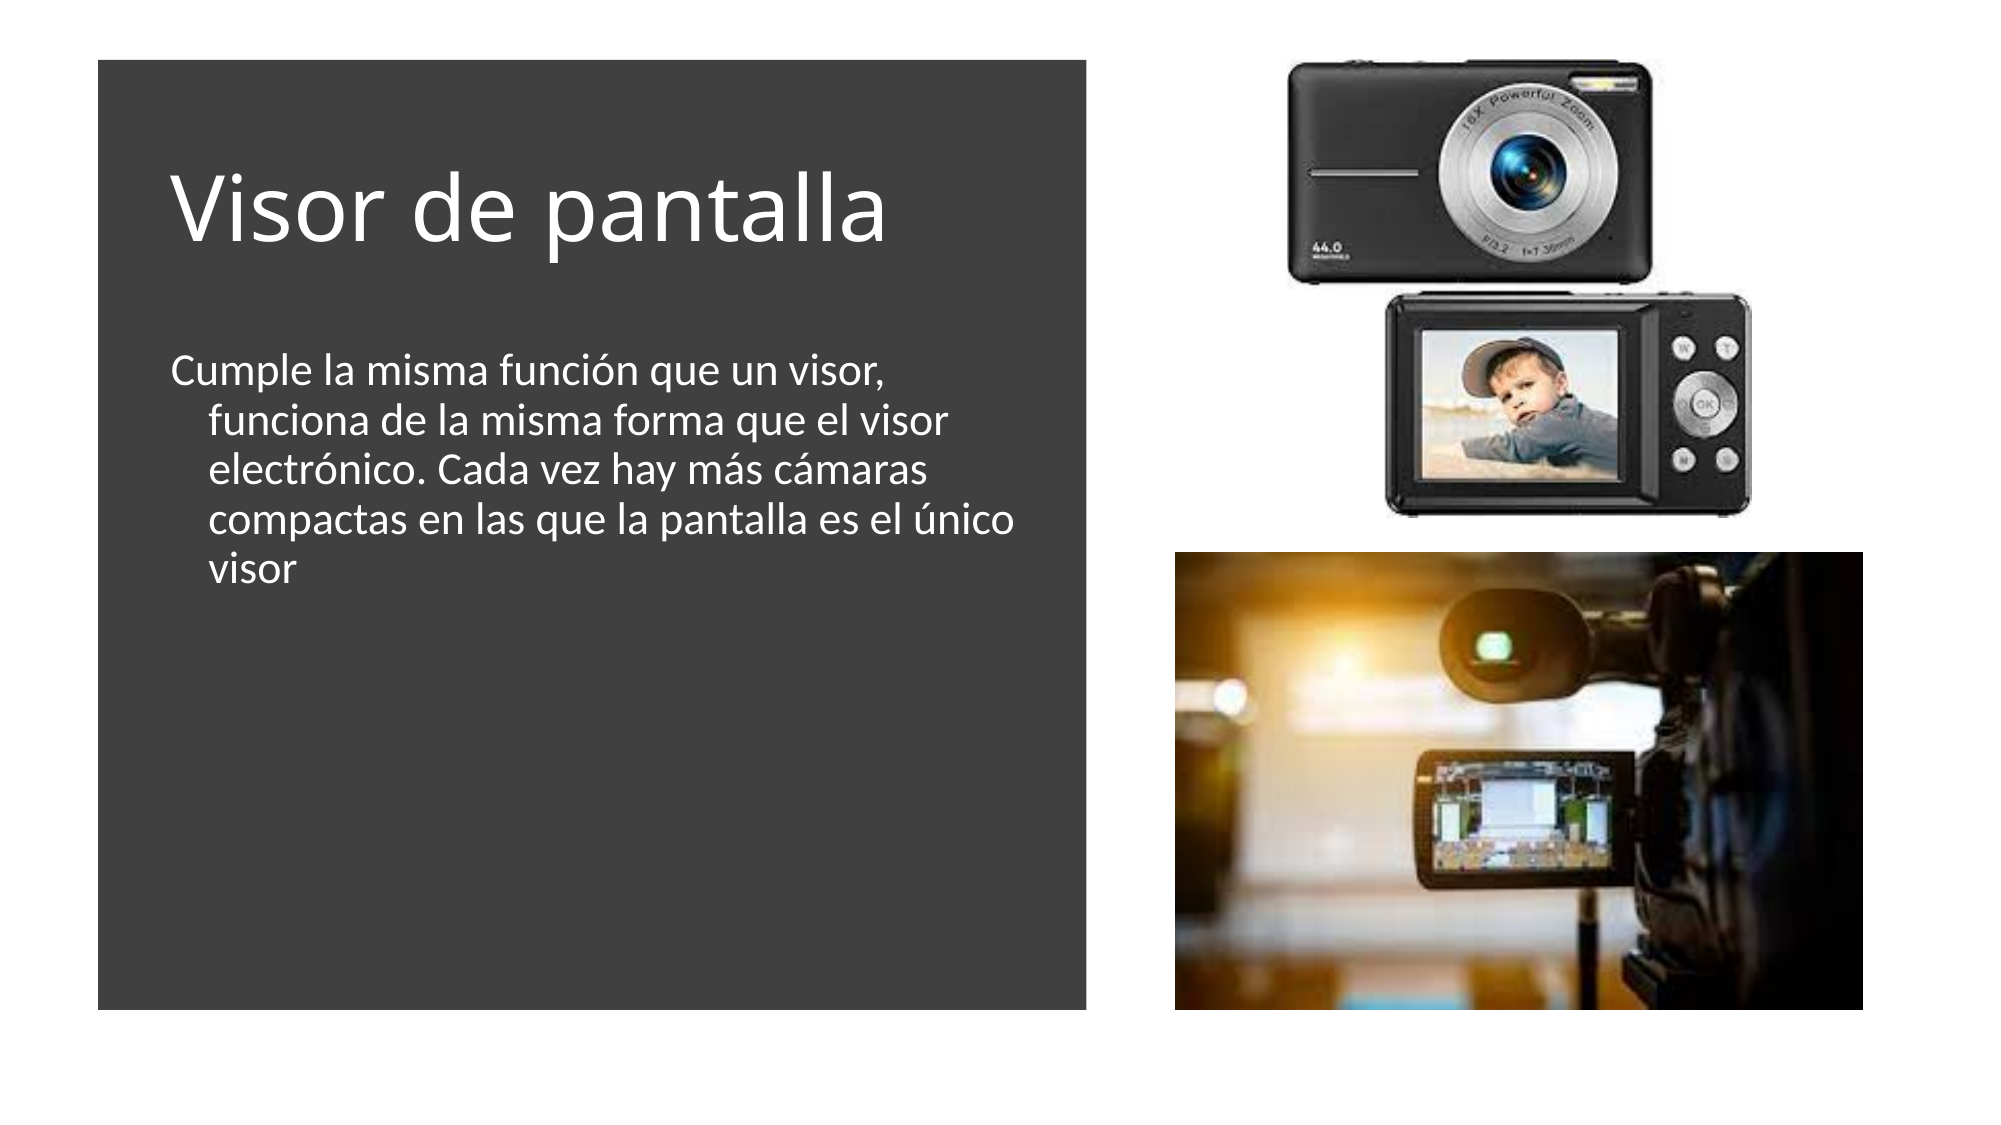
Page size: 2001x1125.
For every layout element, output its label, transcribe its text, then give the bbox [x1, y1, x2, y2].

text_box [96, 58, 1088, 1012]
picture [1287, 59, 1752, 518]
title Visor de pantalla [156, 114, 1038, 310]
picture [1175, 552, 1864, 1011]
list Cumple la misma función que un visor, funciona de la misma forma que el visor electrónico. Cada vez hay más cámaras compactas en las que la pantalla es el único visor [156, 338, 1038, 961]
